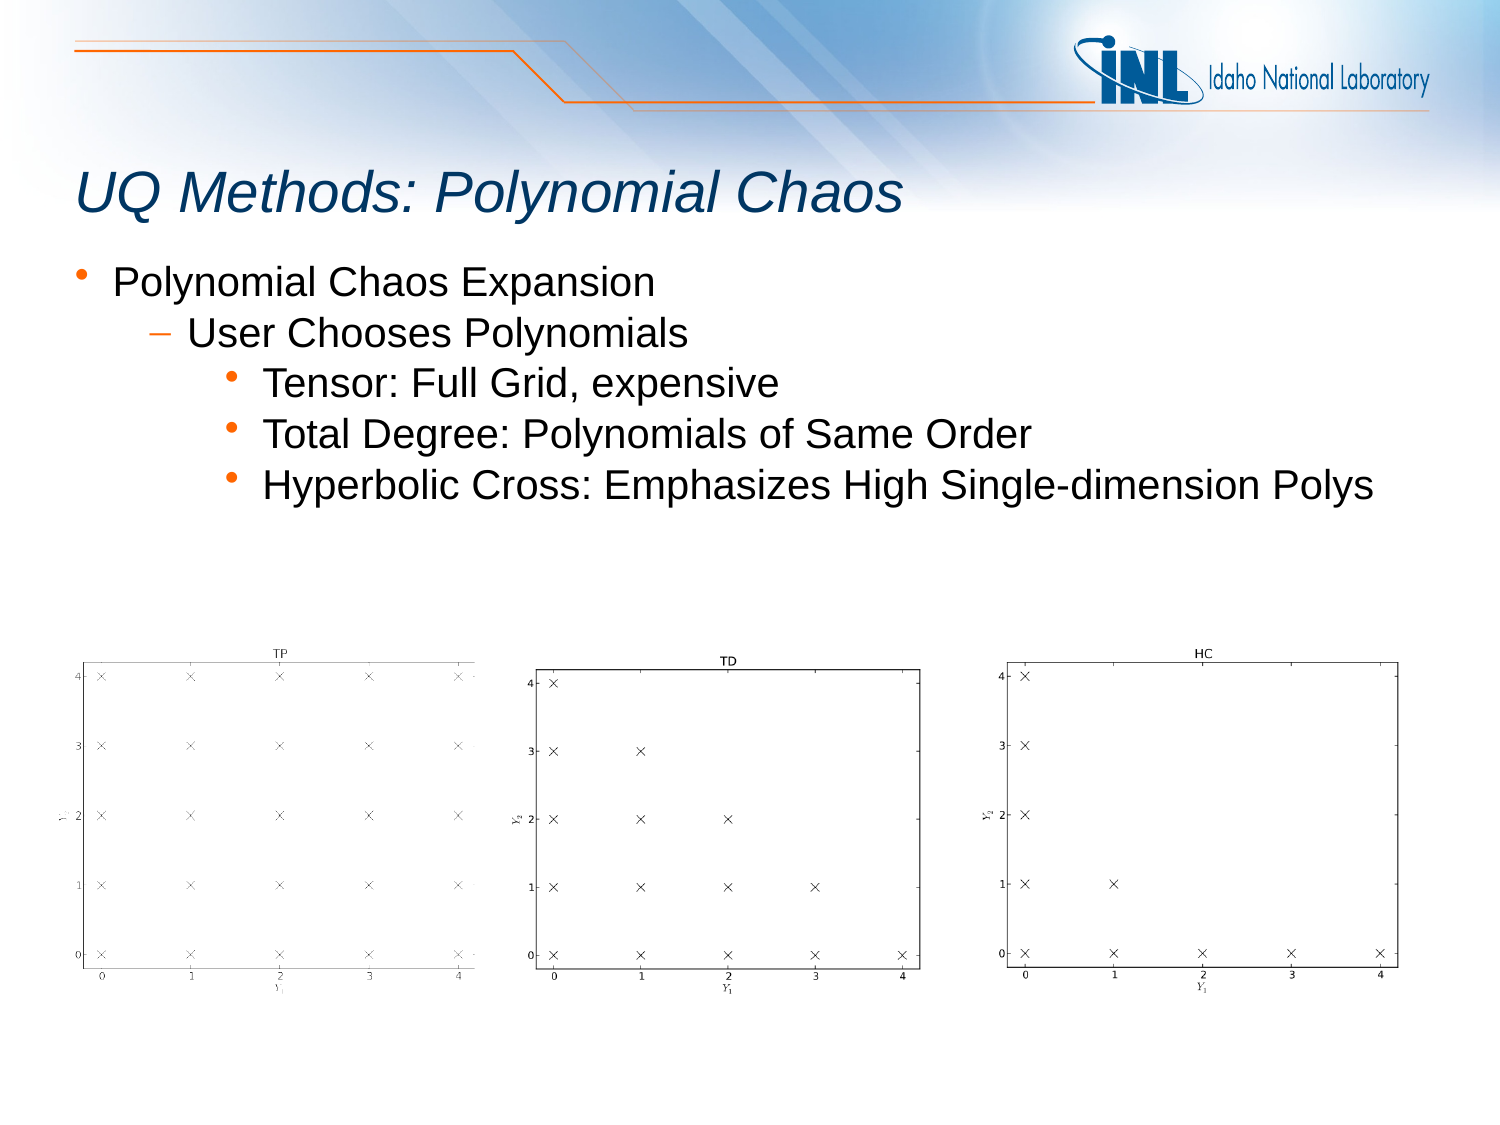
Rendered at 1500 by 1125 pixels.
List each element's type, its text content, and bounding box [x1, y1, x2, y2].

list Polynomial Chaos Expansion User Chooses Polynomials Tensor: Full Grid, expensive Total Degree: Polynomials of Same Order Hyperbolic Cross: Emphasizes High Single-dimension Polys [74, 261, 1426, 631]
picture [0, 0, 1500, 1125]
title UQ Methods: Polynomial Chaos [74, 164, 1426, 227]
